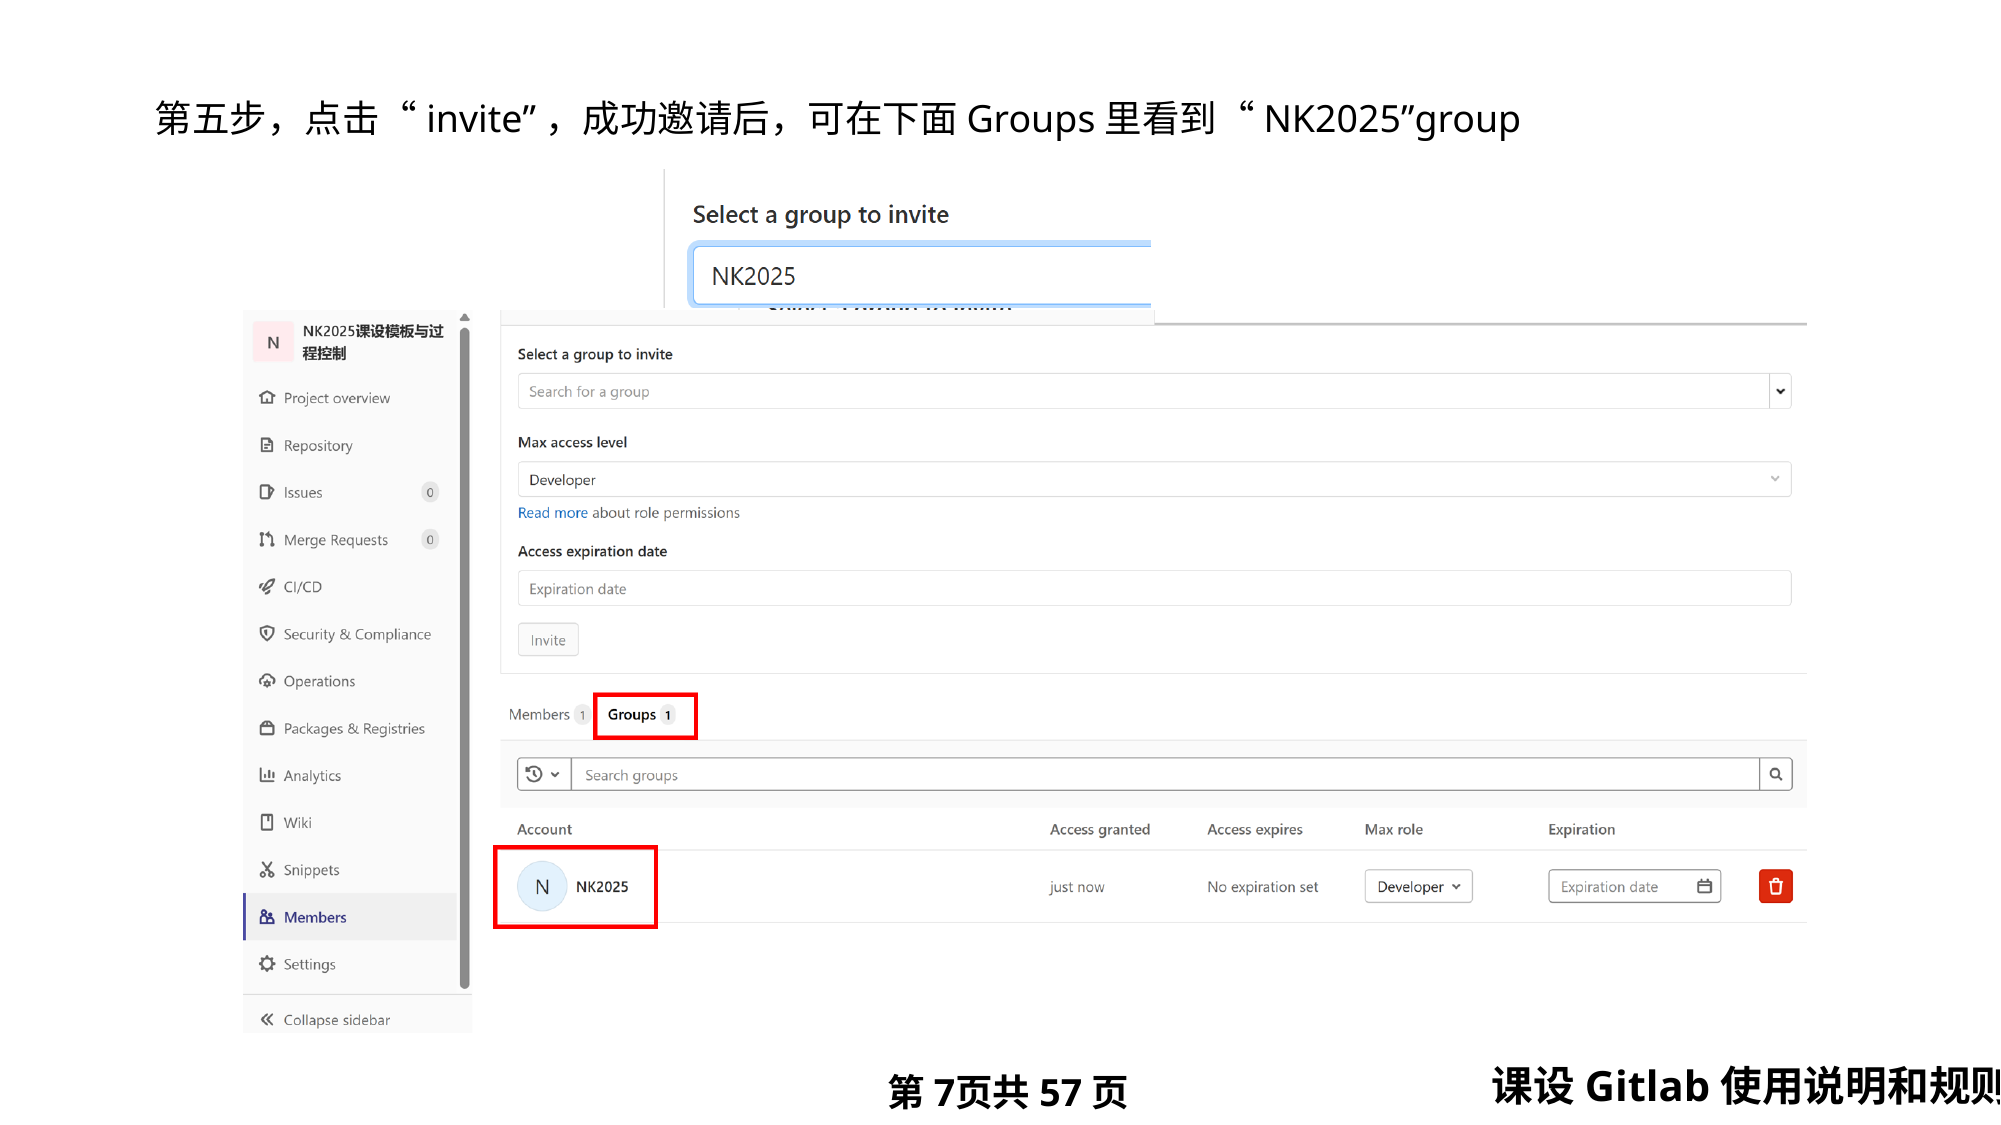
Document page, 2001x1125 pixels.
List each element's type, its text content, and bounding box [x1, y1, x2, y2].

text_box 课设Gitlab使用说明和规则 [1476, 1052, 2000, 1117]
text_box 第五步，点击“invite”，成功邀请后，可在下面Groups里看到“NK2025”group [139, 87, 1557, 148]
text_box 第页共57页 [851, 1060, 1165, 1125]
picture [243, 169, 1807, 1034]
